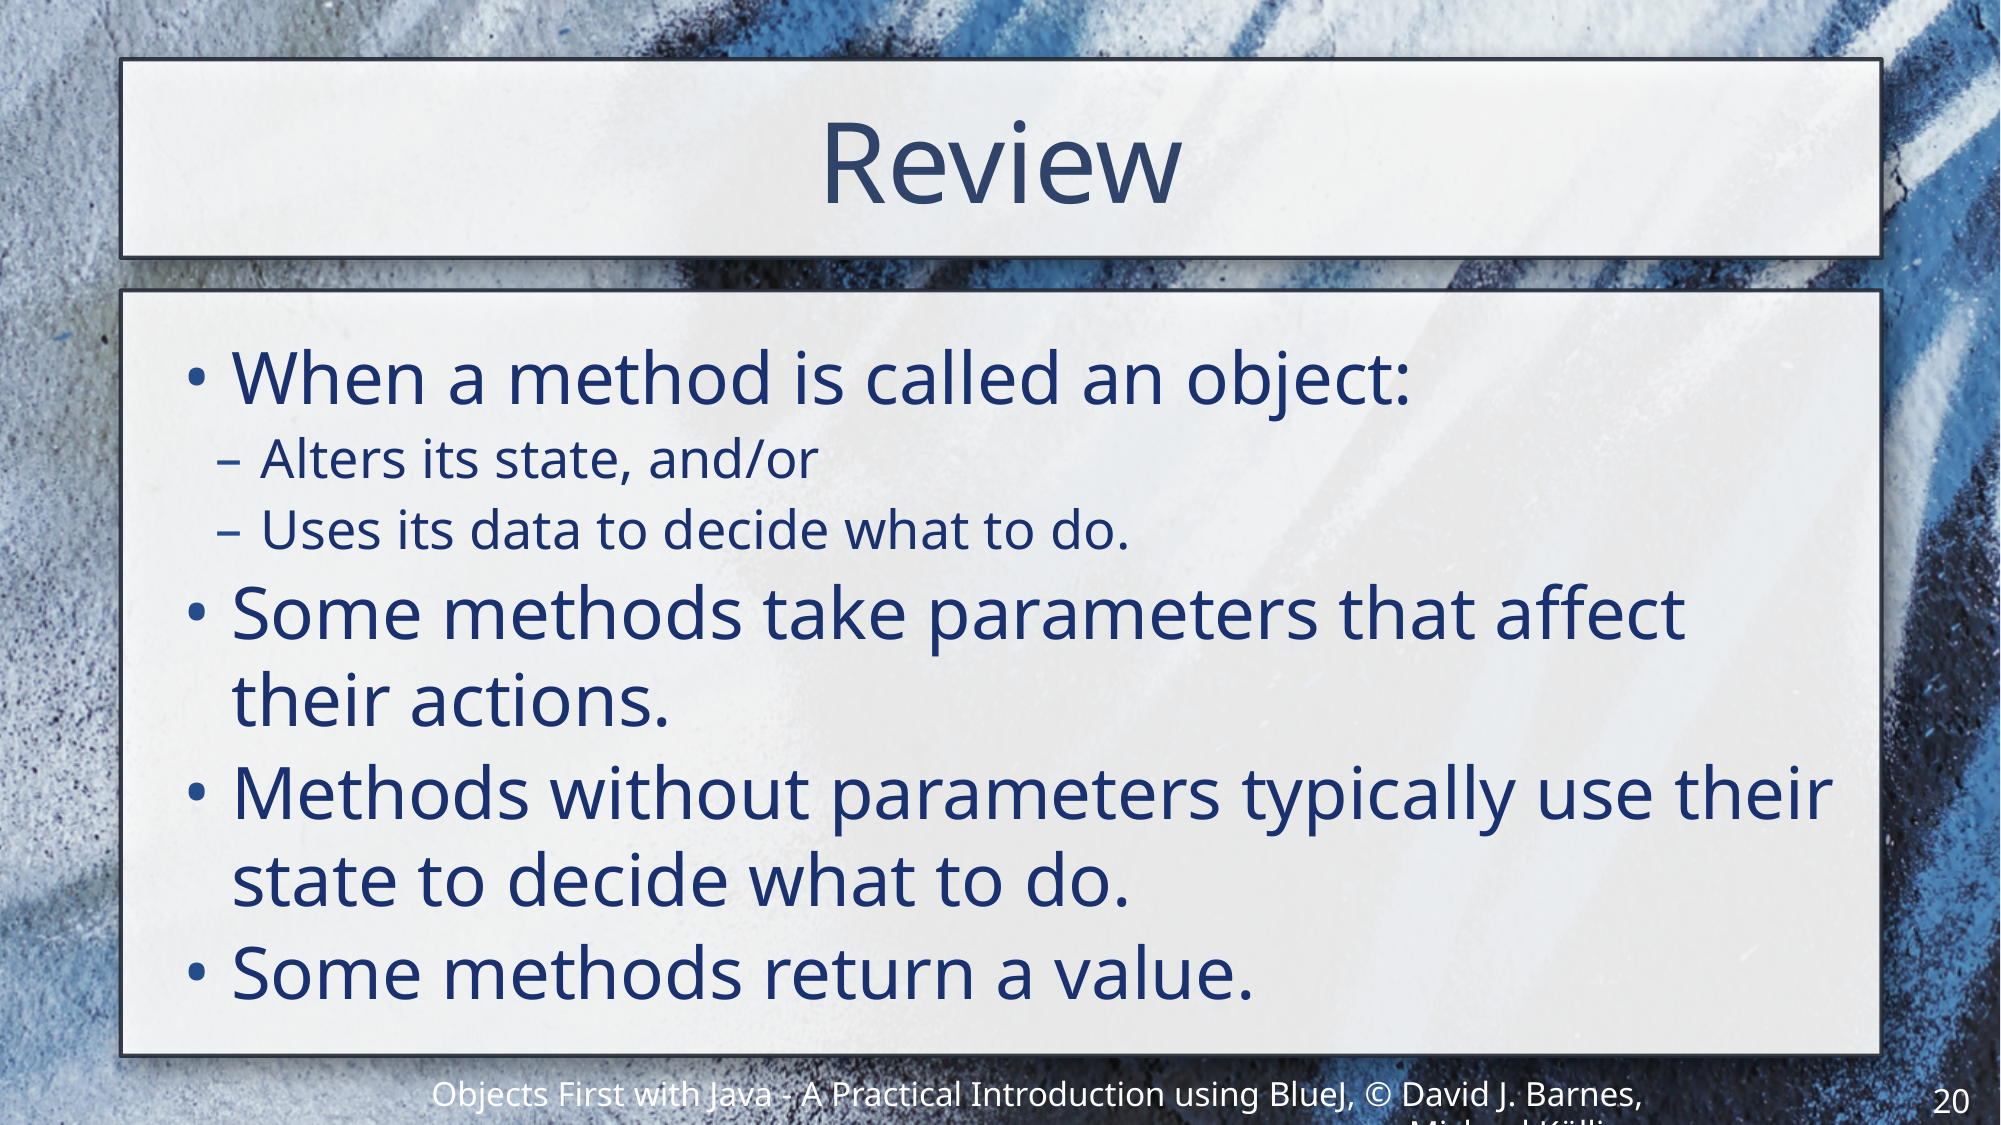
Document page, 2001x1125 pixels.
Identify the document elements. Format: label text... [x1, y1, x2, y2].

list When a method is called an object: Alters its state, and/or Uses its data to decide what to do. Some methods take parameters that affect their actions. Methods without parameters typically use their state to decide what to do. Some methods return a value. [167, 315, 1852, 1032]
slide_number 20 [1916, 1063, 1987, 1125]
picture [0, 0, 2001, 1125]
title Review [118, 63, 1885, 254]
